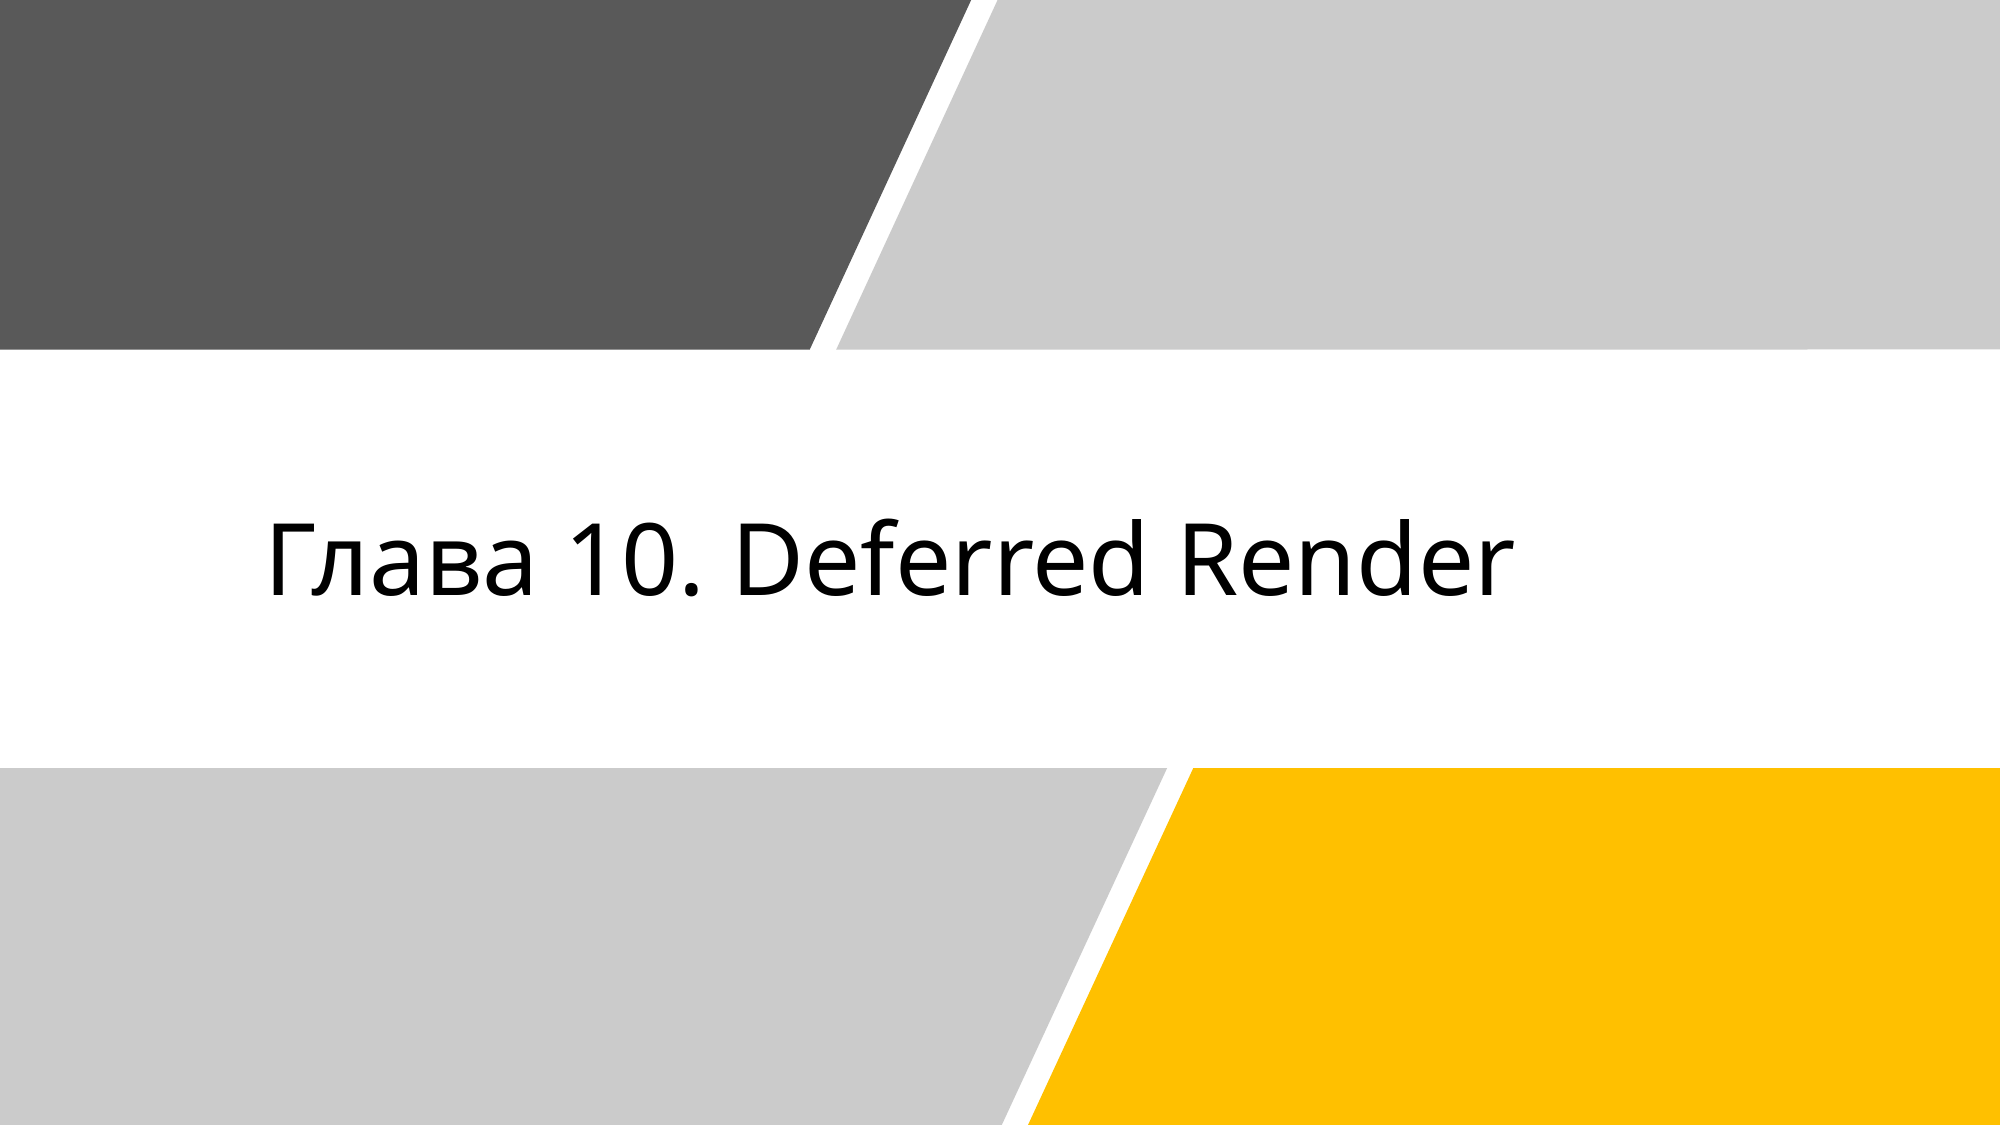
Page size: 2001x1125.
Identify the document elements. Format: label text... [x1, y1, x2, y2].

text_box [1026, 767, 2000, 1125]
text_box [1007, 767, 1192, 1125]
text_box [0, 0, 973, 351]
title Глава 10. Deferred Render [249, 368, 1750, 625]
text_box [0, 767, 1169, 1125]
text_box [834, 0, 2000, 351]
